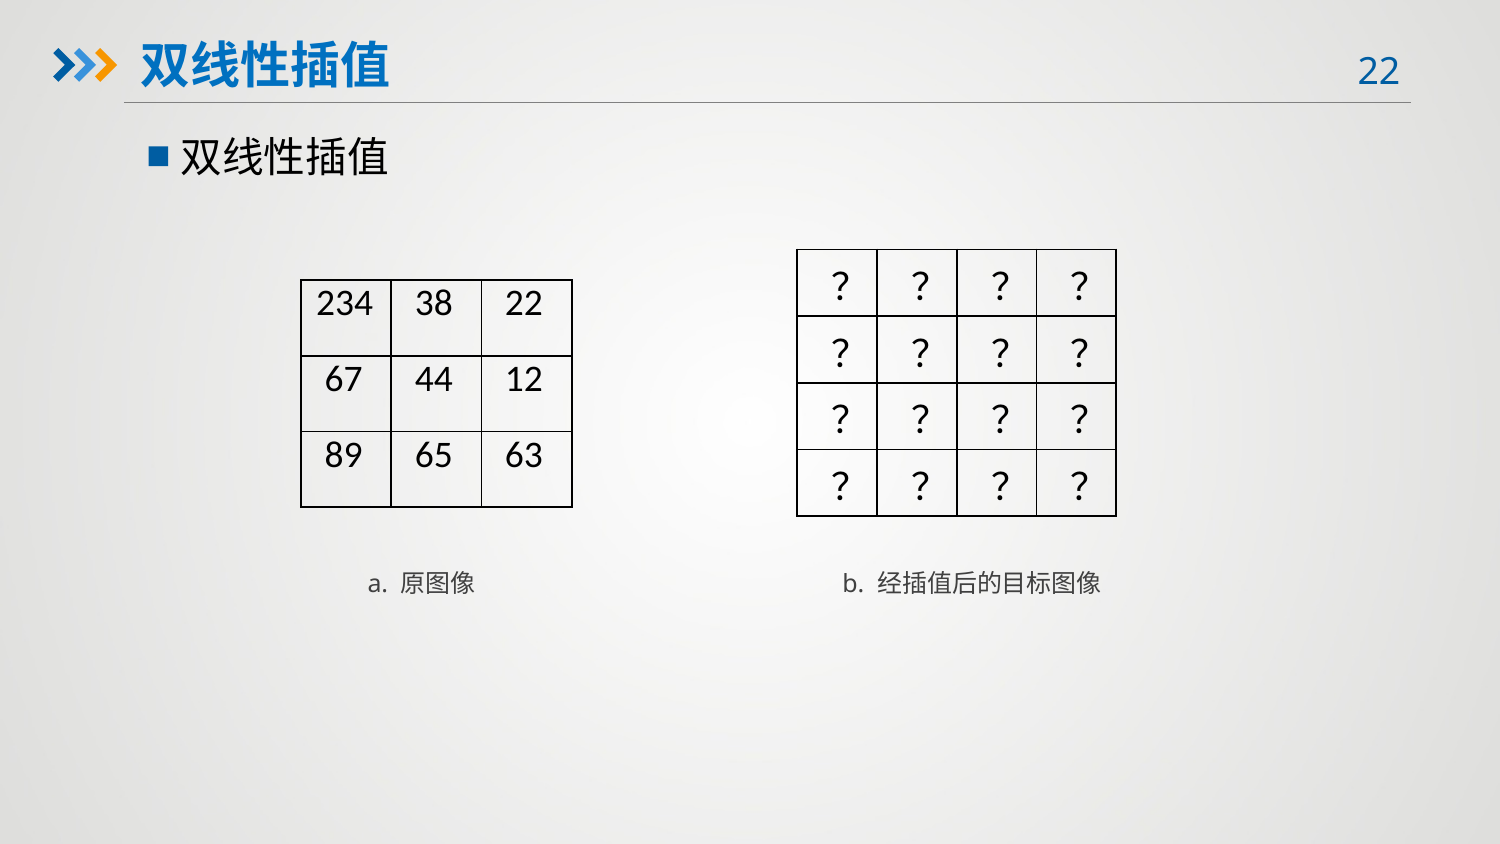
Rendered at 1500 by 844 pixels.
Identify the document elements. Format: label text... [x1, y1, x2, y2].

text_box [146, 144, 170, 168]
text_box b. 经插值后的目标图像 [827, 560, 1135, 606]
table_header ？ [878, 250, 956, 315]
table_cell ？ [958, 384, 1036, 449]
text_box a. 原图像 [352, 560, 628, 606]
table_cell ？ [958, 450, 1036, 515]
table_cell ？ [878, 317, 956, 382]
table_cell 63 [482, 432, 571, 506]
table_header ？ [798, 250, 876, 315]
table_header 234 [302, 281, 390, 355]
picture [0, 0, 1500, 844]
table_header 38 [392, 281, 481, 355]
table_cell ？ [878, 450, 956, 515]
table_header ？ [1037, 250, 1115, 315]
table_cell 67 [302, 357, 390, 431]
table_cell ？ [1037, 317, 1115, 382]
table_cell ？ [1037, 450, 1115, 515]
table_cell ？ [798, 450, 876, 515]
table_cell ？ [798, 384, 876, 449]
table_header 22 [482, 281, 571, 355]
table_cell 89 [302, 432, 390, 506]
table_cell 44 [392, 357, 481, 431]
table_cell ？ [1037, 384, 1115, 449]
table_cell ？ [798, 317, 876, 382]
text_box 双线性插值 [140, 32, 491, 95]
text_box 双线性插值 [180, 153, 828, 182]
table_header ？ [958, 250, 1036, 315]
table_cell ？ [958, 317, 1036, 382]
table_cell ？ [878, 384, 956, 449]
table_cell 65 [392, 432, 481, 506]
table_cell 12 [482, 357, 571, 431]
